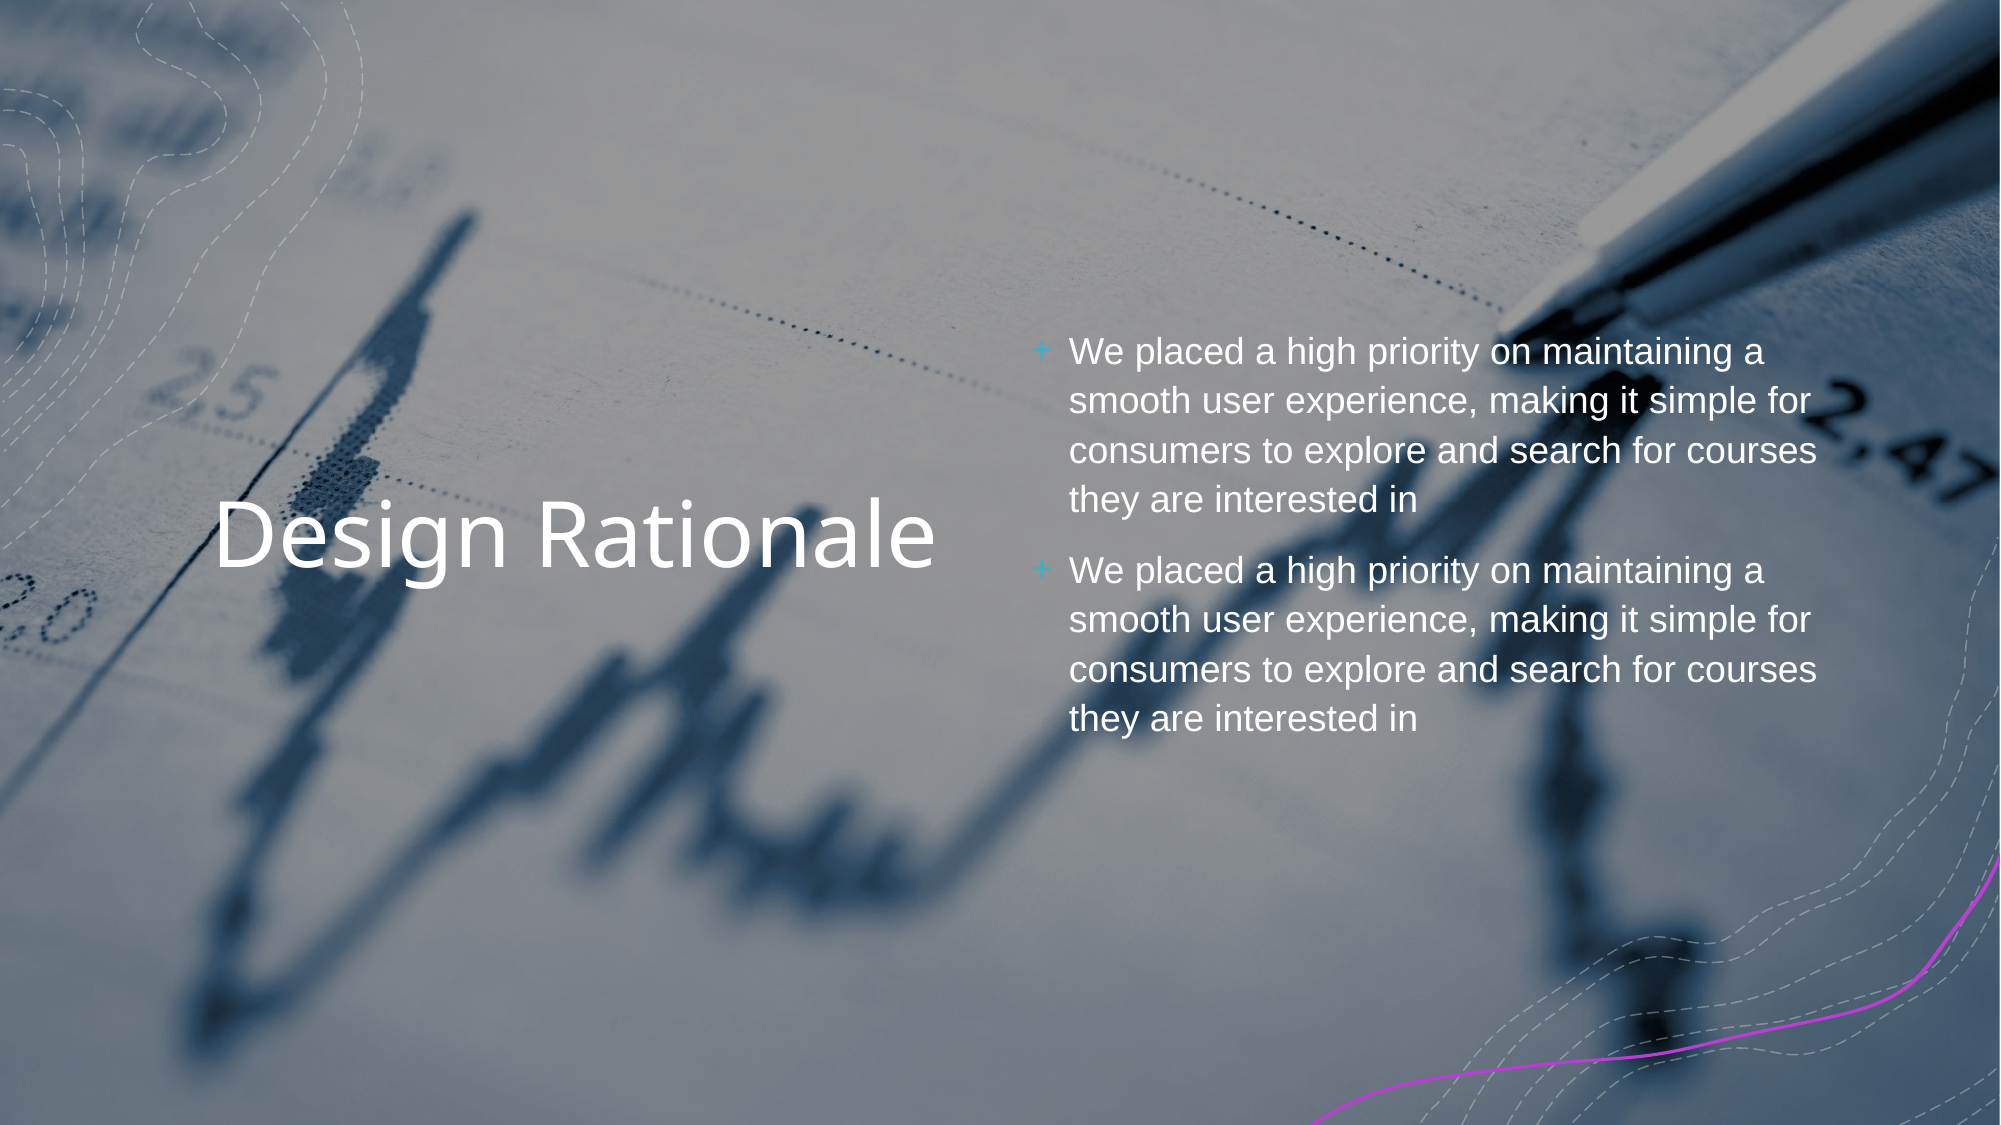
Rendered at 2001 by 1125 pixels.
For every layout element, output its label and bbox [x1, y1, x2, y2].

picture [0, 0, 2000, 1125]
text_box [1, 2, 363, 549]
text_box [1309, 537, 2000, 1125]
